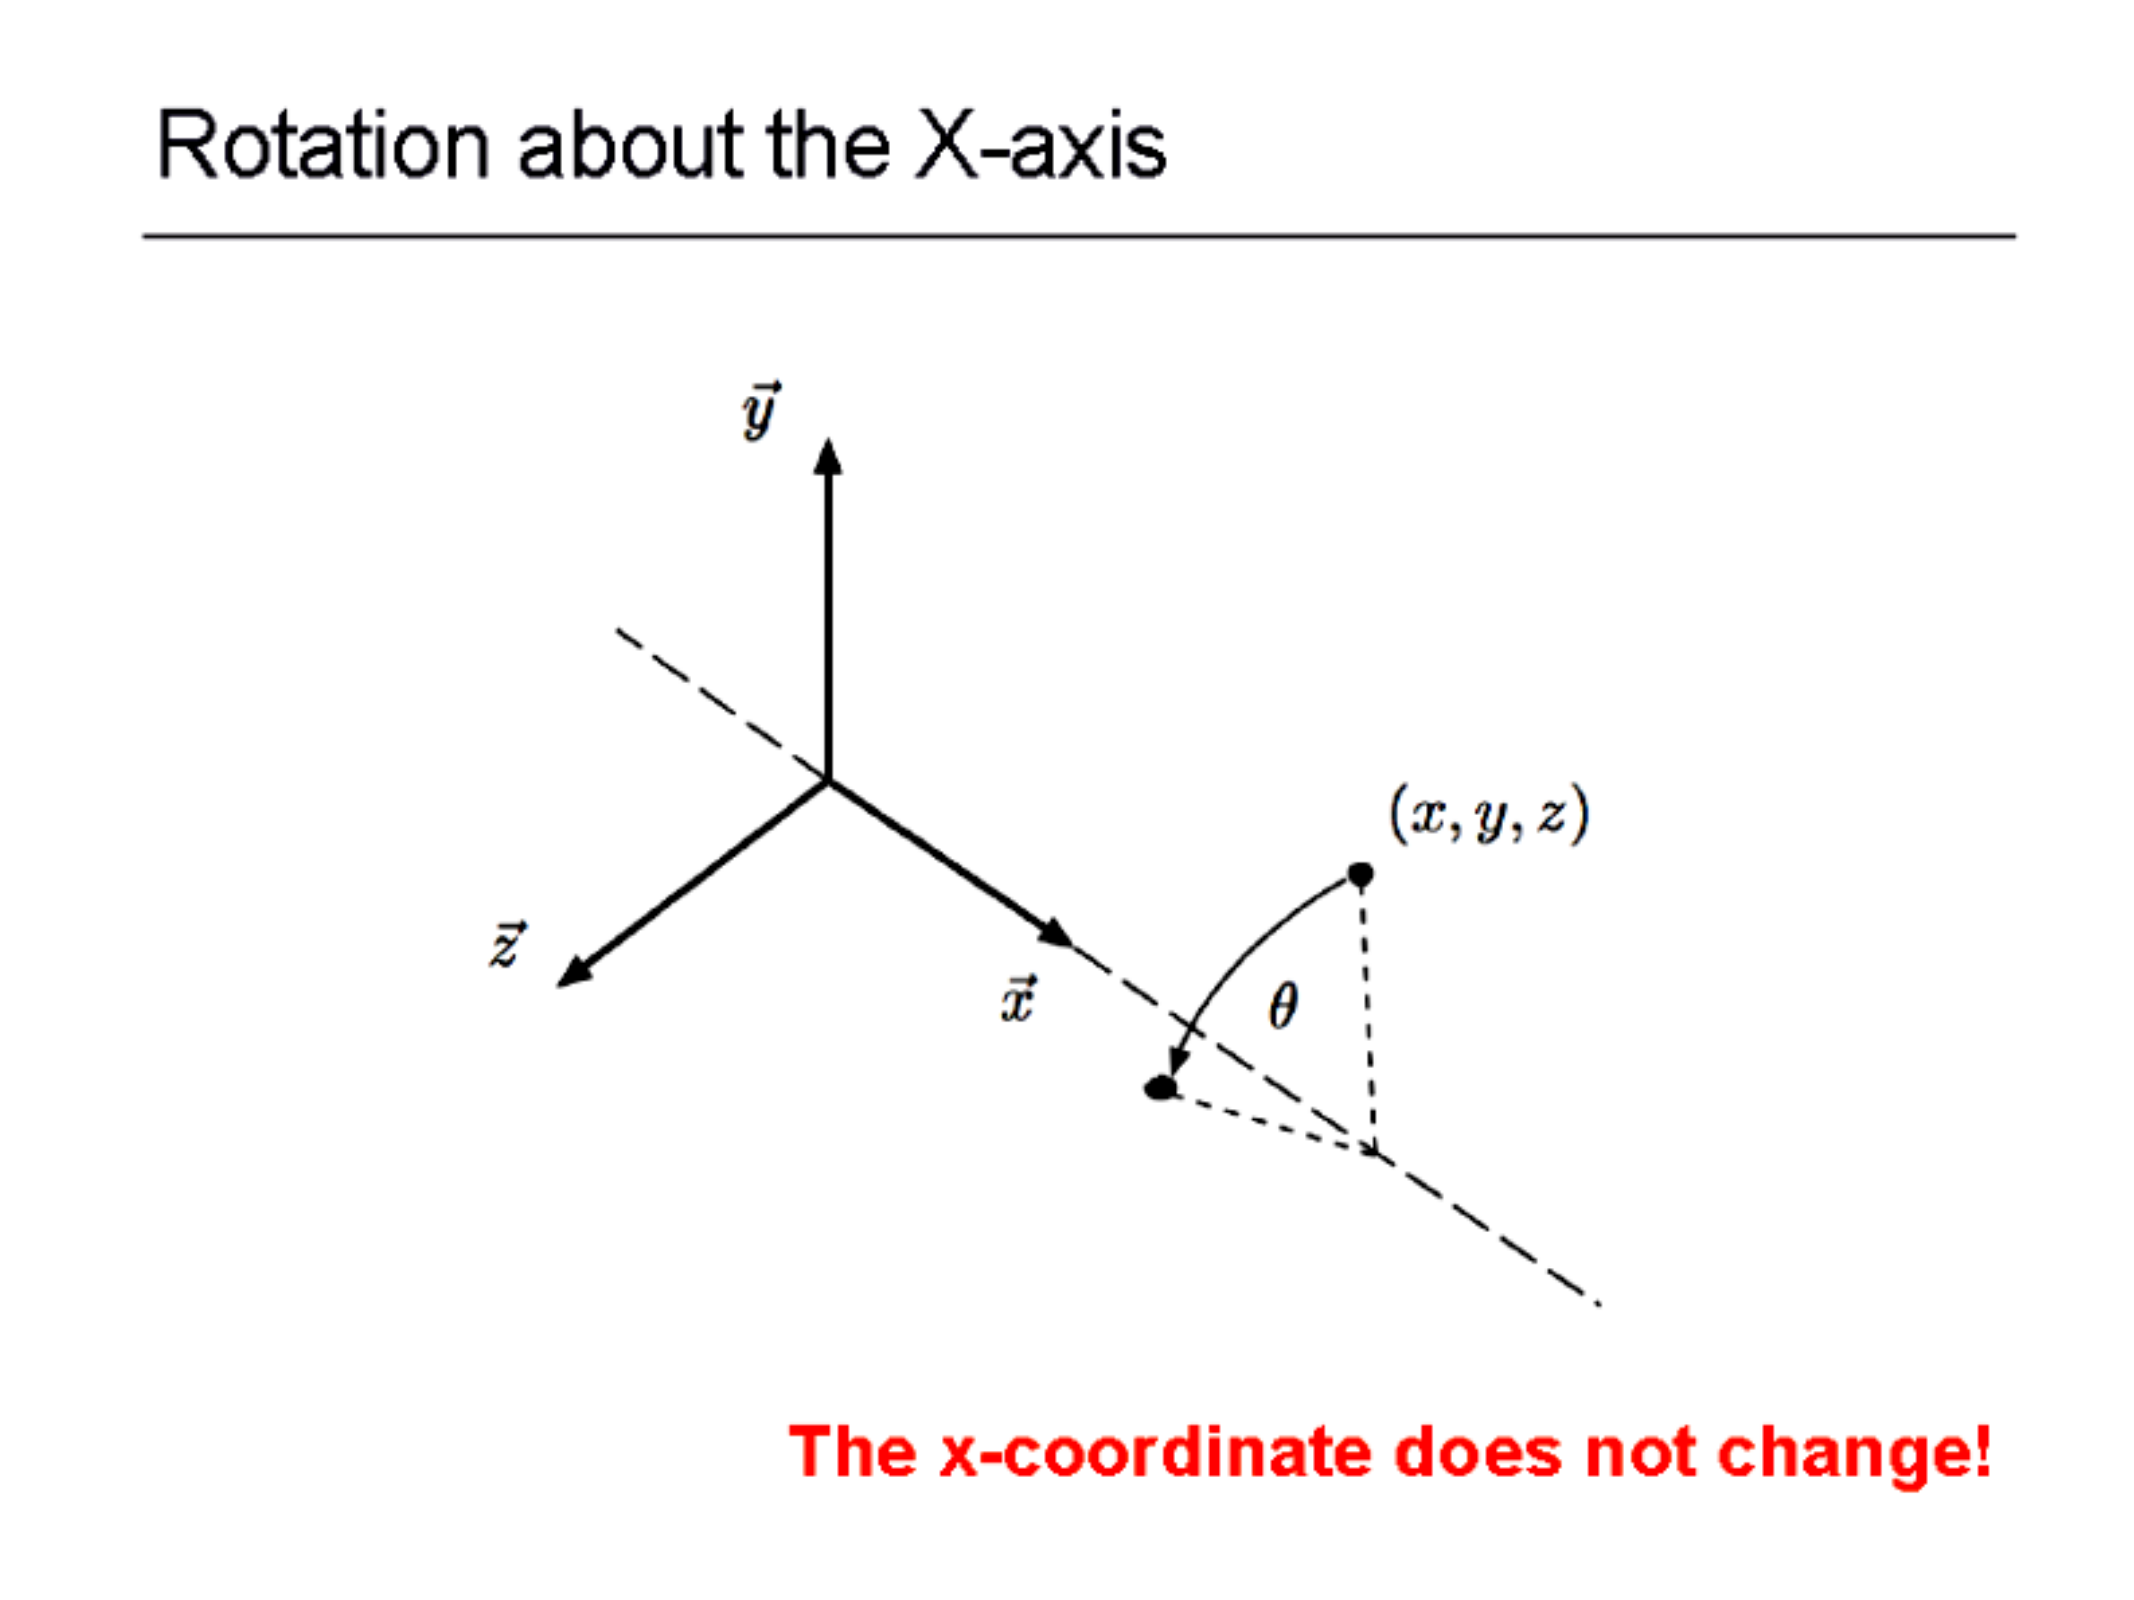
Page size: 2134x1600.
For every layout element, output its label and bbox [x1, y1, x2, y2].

picture [128, 99, 2030, 1520]
